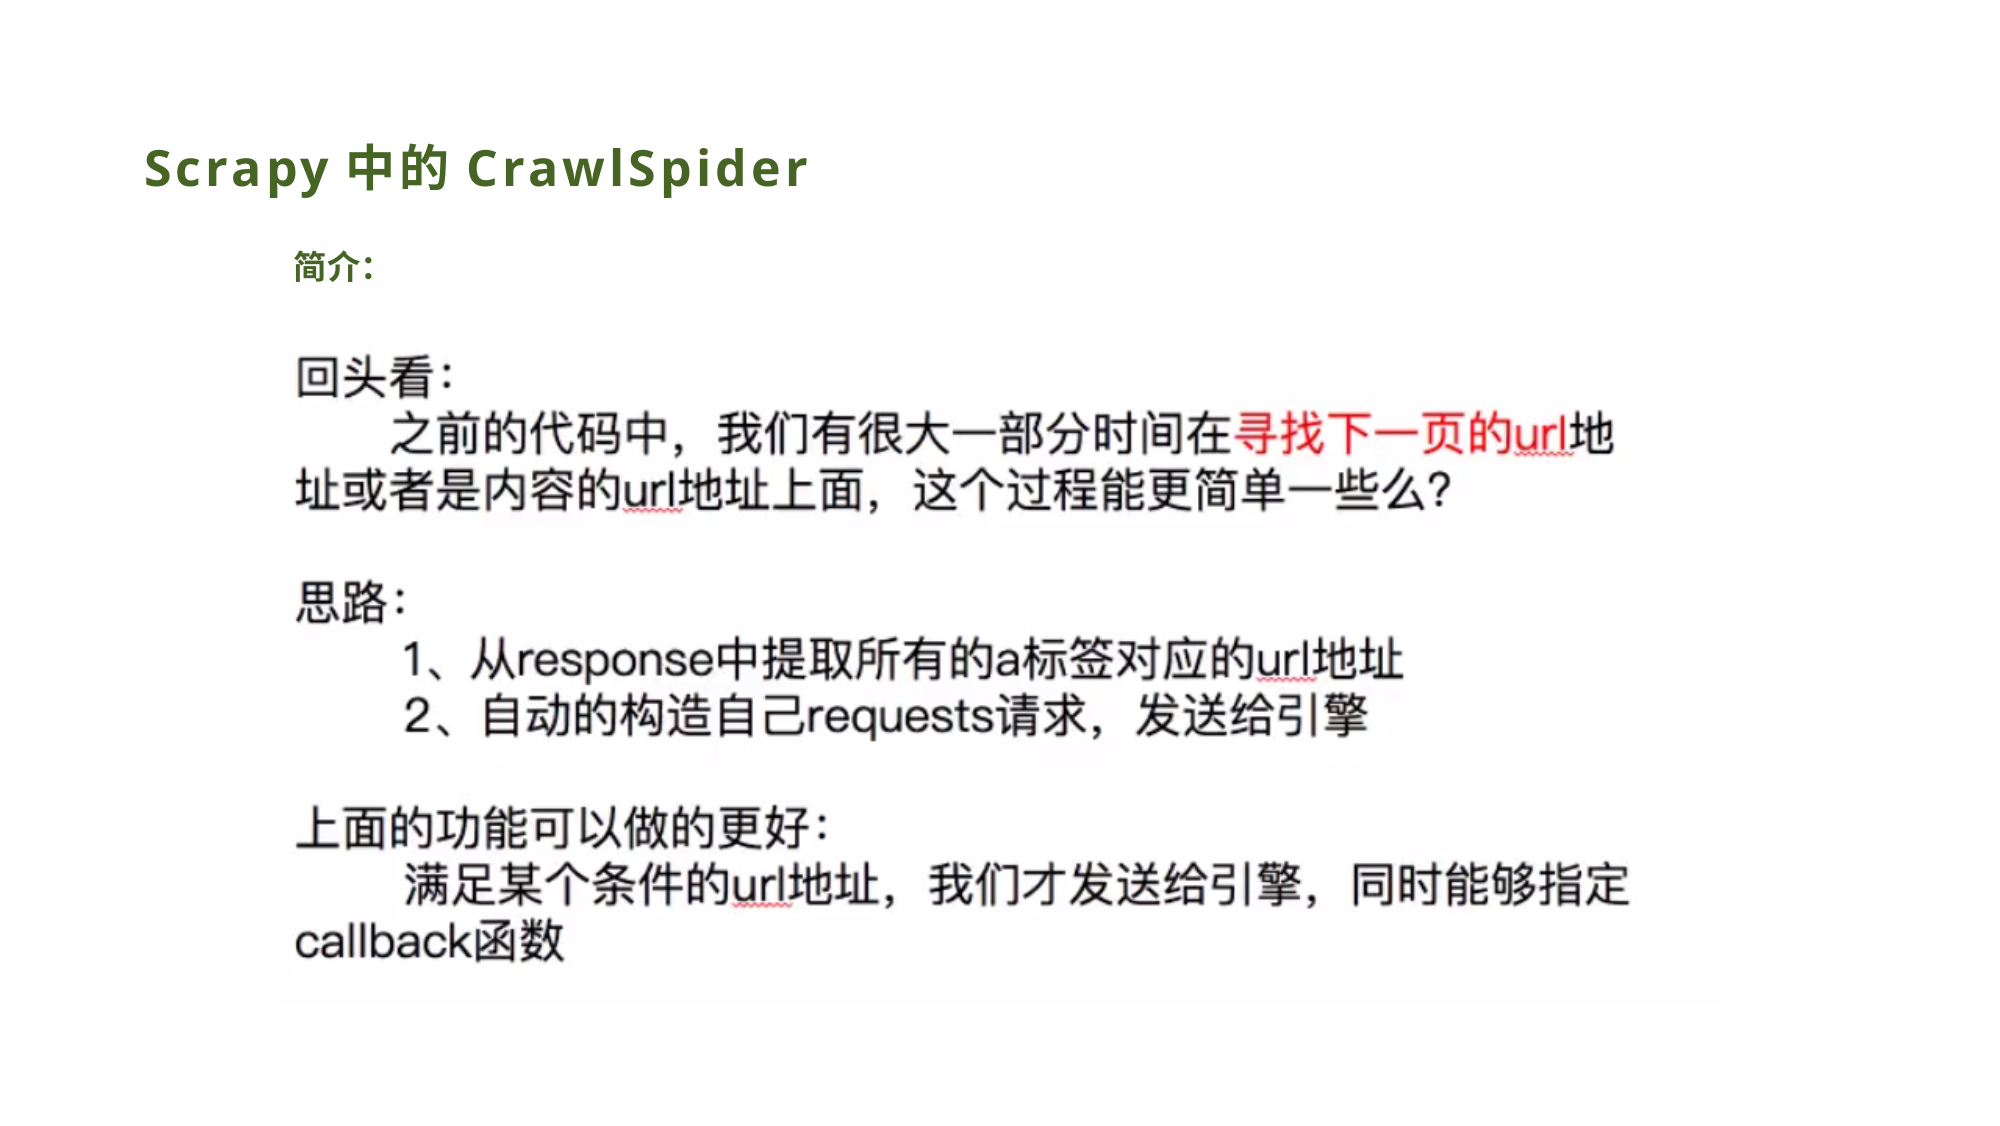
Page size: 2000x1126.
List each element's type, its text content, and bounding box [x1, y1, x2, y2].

text_box 简介： [263, 238, 1761, 333]
title Scrapy中的CrawlSpider [127, 130, 1908, 204]
picture [273, 252, 1727, 1006]
